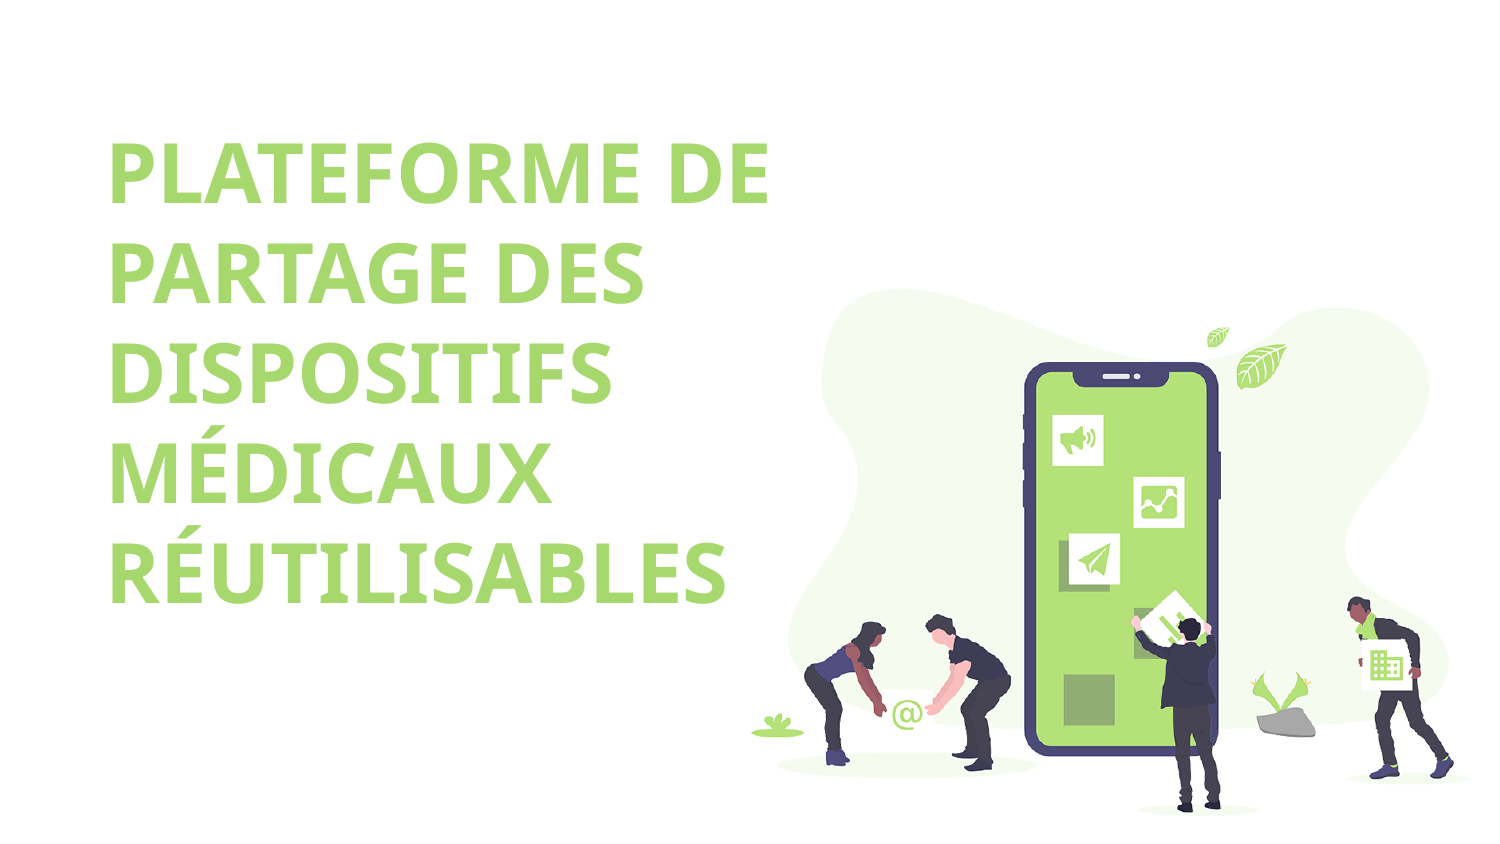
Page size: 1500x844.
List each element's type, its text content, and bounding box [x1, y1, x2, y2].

title PLATEFORME DE PARTAGE DES DISPOSITIFS MÉDICAUX RÉUTILISABLES [105, 120, 934, 724]
picture [751, 288, 1469, 816]
